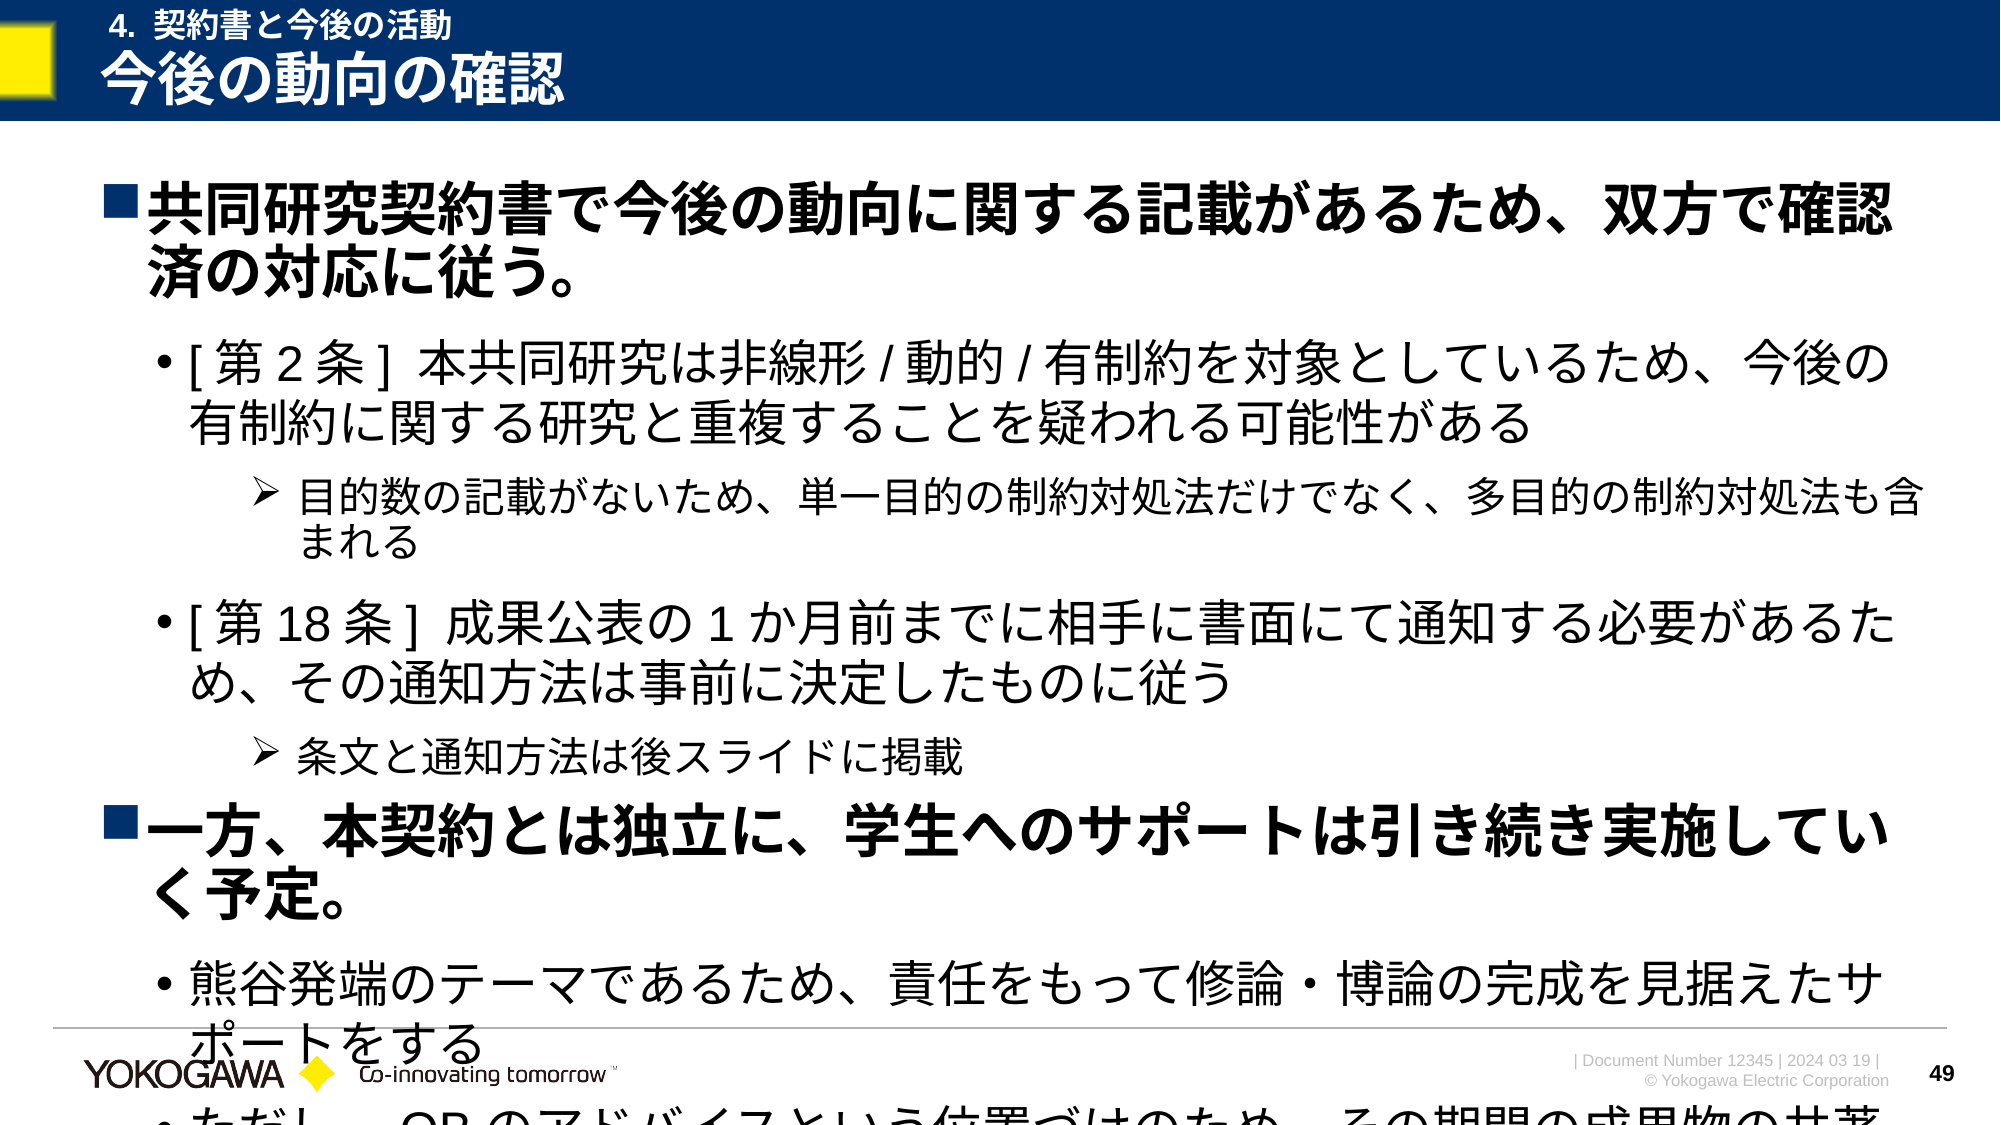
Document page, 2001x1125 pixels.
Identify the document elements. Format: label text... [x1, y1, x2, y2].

slide_number 49 [1904, 1042, 1970, 1103]
picture [0, 6, 69, 115]
list 共同研究契約書で今後の動向に関する記載があるため、双方で確認済の対応に従う。 [第2条] 本共同研究は非線形/動的/有制約を対象としているため、今後の有制約に関する研究と重複することを疑われる可能性がある 目的数の記載がないため、単一目的の制約対処法だけでなく、多目的の制約対処法も含まれる [第18条] 成果公表の1か月前までに相手に書面にて通知する必要があるため、その通知方法は事前に決定したものに従う 条文と通知方法は後スライドに掲載 一方、本契約とは独立に、学生へのサポートは引き続き実施していく予定。 熊谷発端のテーマであるため、責任をもって修論・博論の完成を見据えたサポートをする ただし、OBのアドバイスという位置づけのため、その期間の成果物の共著者にはならない [84, 172, 1946, 258]
text_box 4. 契約書と今後の活動 [93, 0, 836, 52]
title 今後の動向の確認 [84, 38, 1955, 124]
picture [83, 1055, 617, 1093]
